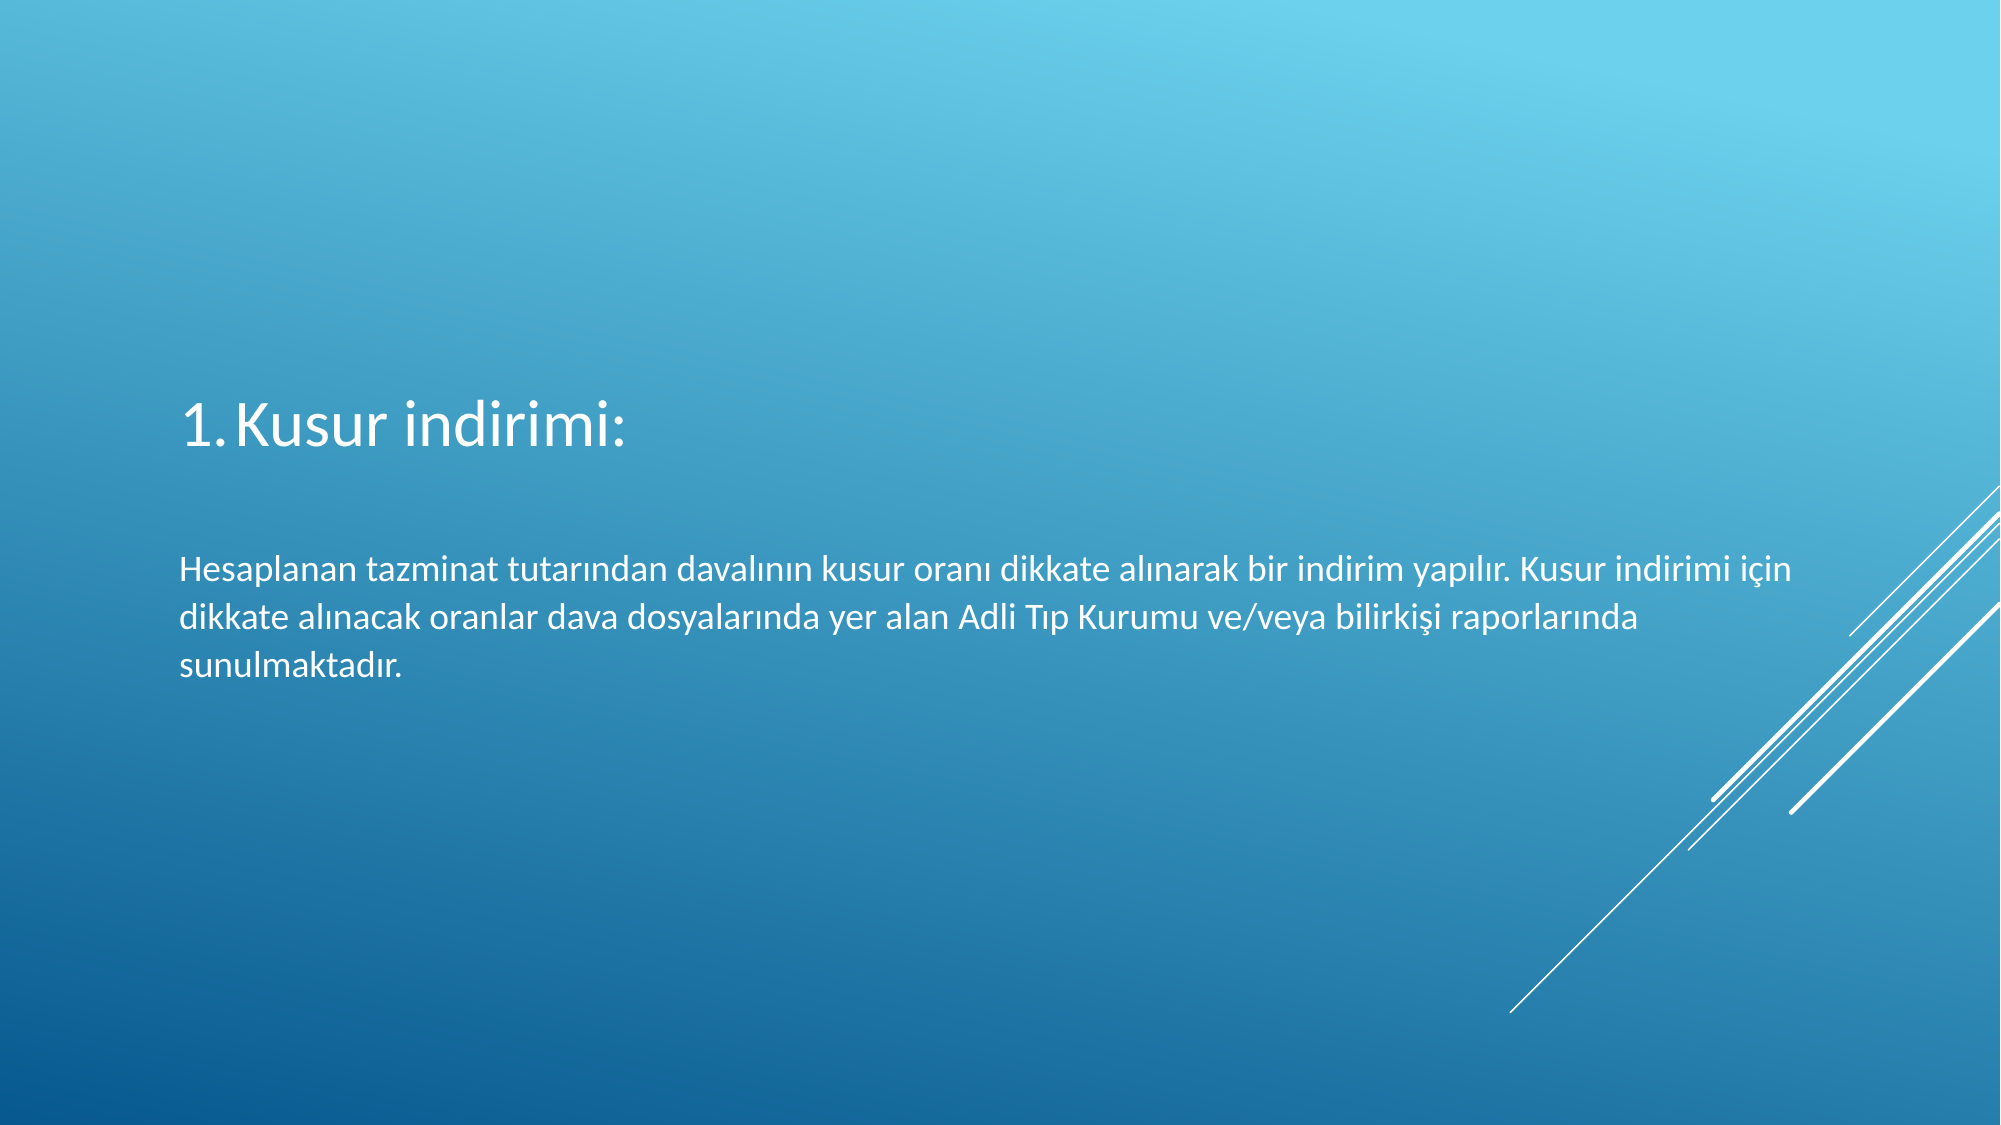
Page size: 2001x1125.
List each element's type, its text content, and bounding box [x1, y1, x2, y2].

text_box Kusur indirimi: Hesaplanan tazminat tutarından davalının kusur oranı dikkate alınarak bir indirim yapılır. Kusur indirimi için dikkate alınacak oranlar dava dosyalarında yer alan Adli Tıp Kurumu ve/veya bilirkişi raporlarında sunulmaktadır. [164, 366, 1836, 755]
